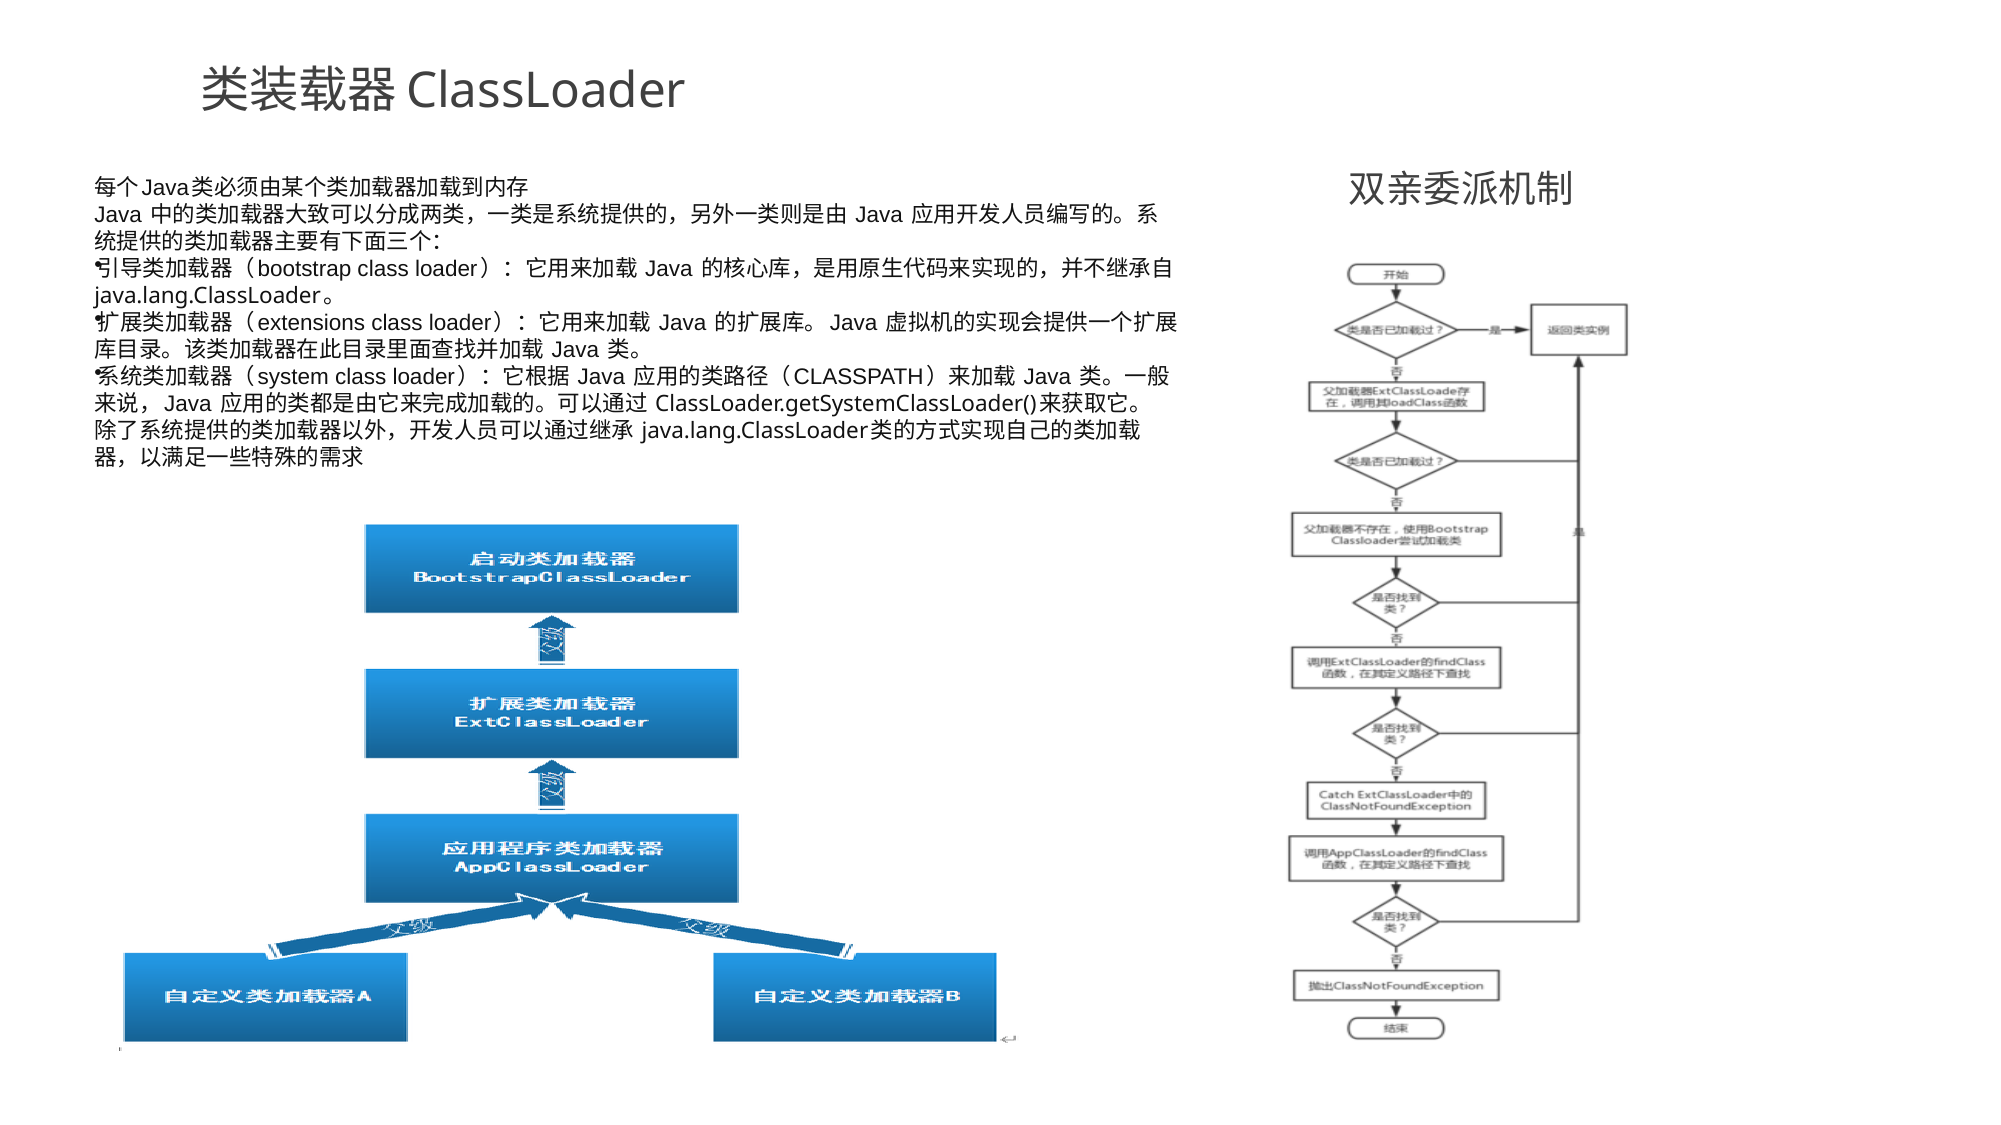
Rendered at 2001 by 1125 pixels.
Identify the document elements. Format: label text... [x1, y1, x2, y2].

picture [57, 520, 1052, 1051]
title 类装载器ClassLoader [95, 57, 791, 126]
subtitle 每个Java类必须由某个类加载器加载到内存 Java 中的类加载器大致可以分成两类，一类是系统提供的，另外一类则是由 Java 应用开发人员编写的。系统提供的类加载器主要有下面三个： 引导类加载器（bootstrap class loader）：它用来加载 Java 的核心库，是用原生代码来实现的，并不继承自 java.lang.ClassLoader。 扩展类加载器（extensions class loader）：它用来加载 Java 的扩展库。Java 虚拟机的实现会提供一个扩展库目录。该类加载器在此目录里面查找并加载 Java 类。 系统类加载器（system class loader）：它根据 Java 应用的类路径（CLASSPATH）来加载 Java 类。一般来说，Java 应用的类都是由它来完成加载的。可以通过 ClassLoader.getSystemClassLoader()来获取它。 除了系统提供的类加载器以外，开发人员可以通过继承 java.lang.ClassLoader类的方式实现自己的类加载器，以满足一些特殊的需求 [79, 165, 1196, 493]
text_box 双亲委派机制 [1334, 157, 1633, 218]
picture [1244, 230, 1685, 1082]
